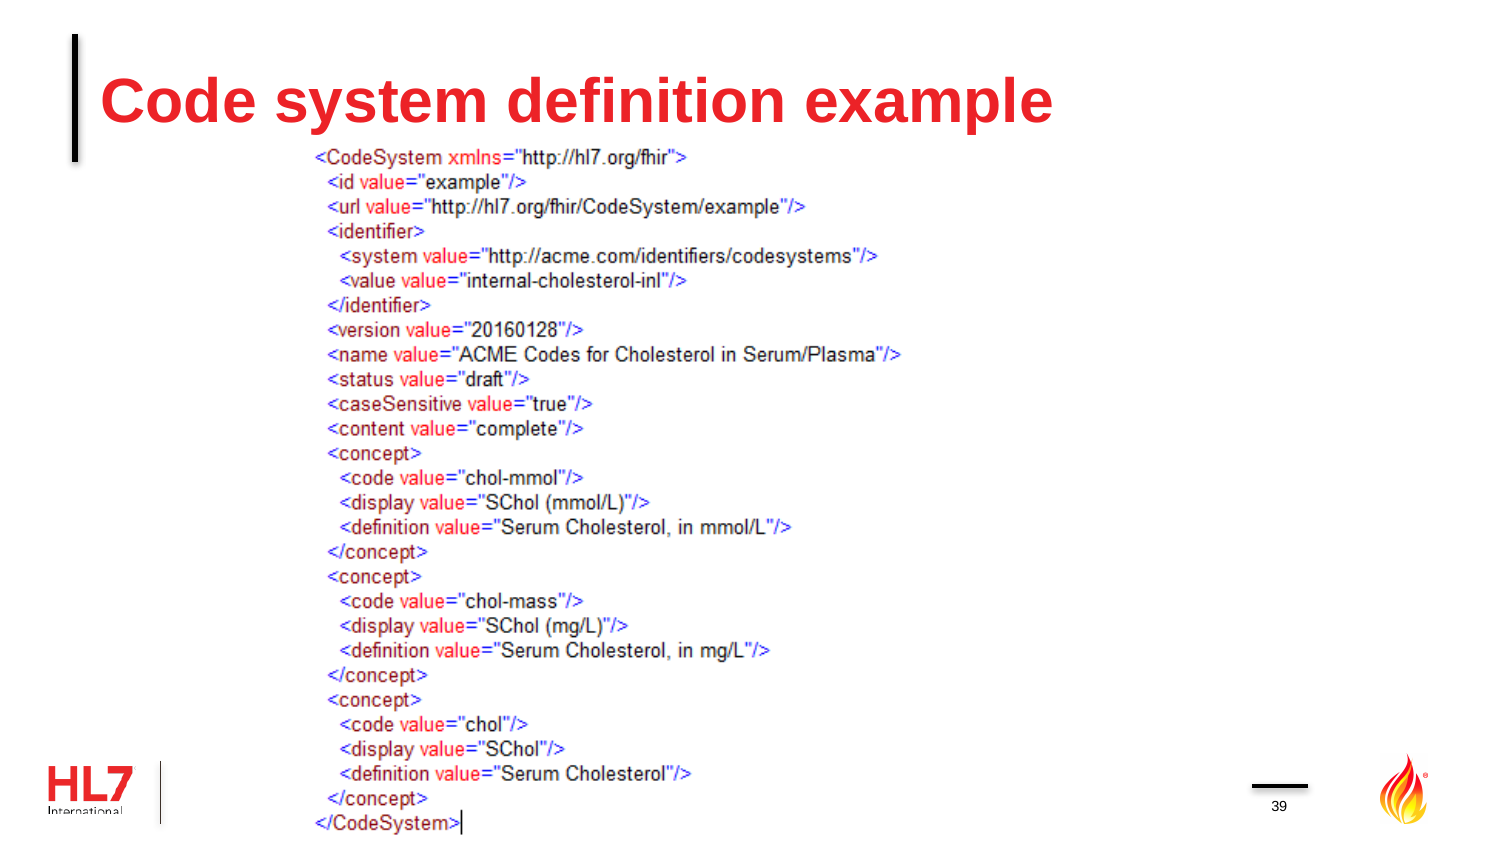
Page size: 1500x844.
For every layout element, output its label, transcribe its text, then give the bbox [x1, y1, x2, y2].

title Code system definition example [100, 33, 1451, 163]
slide_number 39 [1257, 788, 1302, 815]
picture [312, 143, 911, 842]
picture [1380, 753, 1428, 824]
